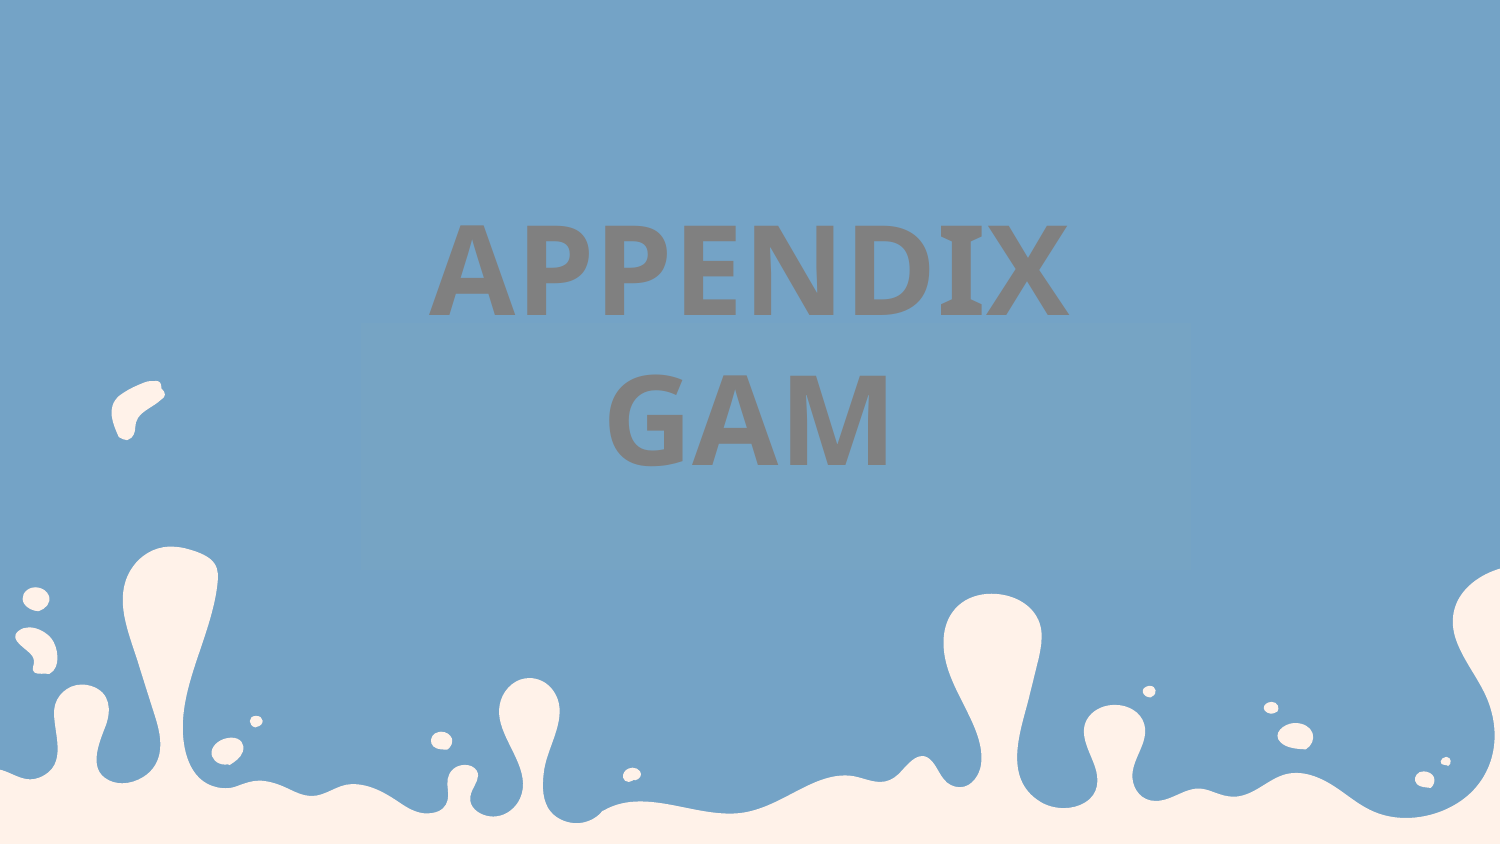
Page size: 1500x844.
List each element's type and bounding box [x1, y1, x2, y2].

text_box [105, 323, 1191, 571]
